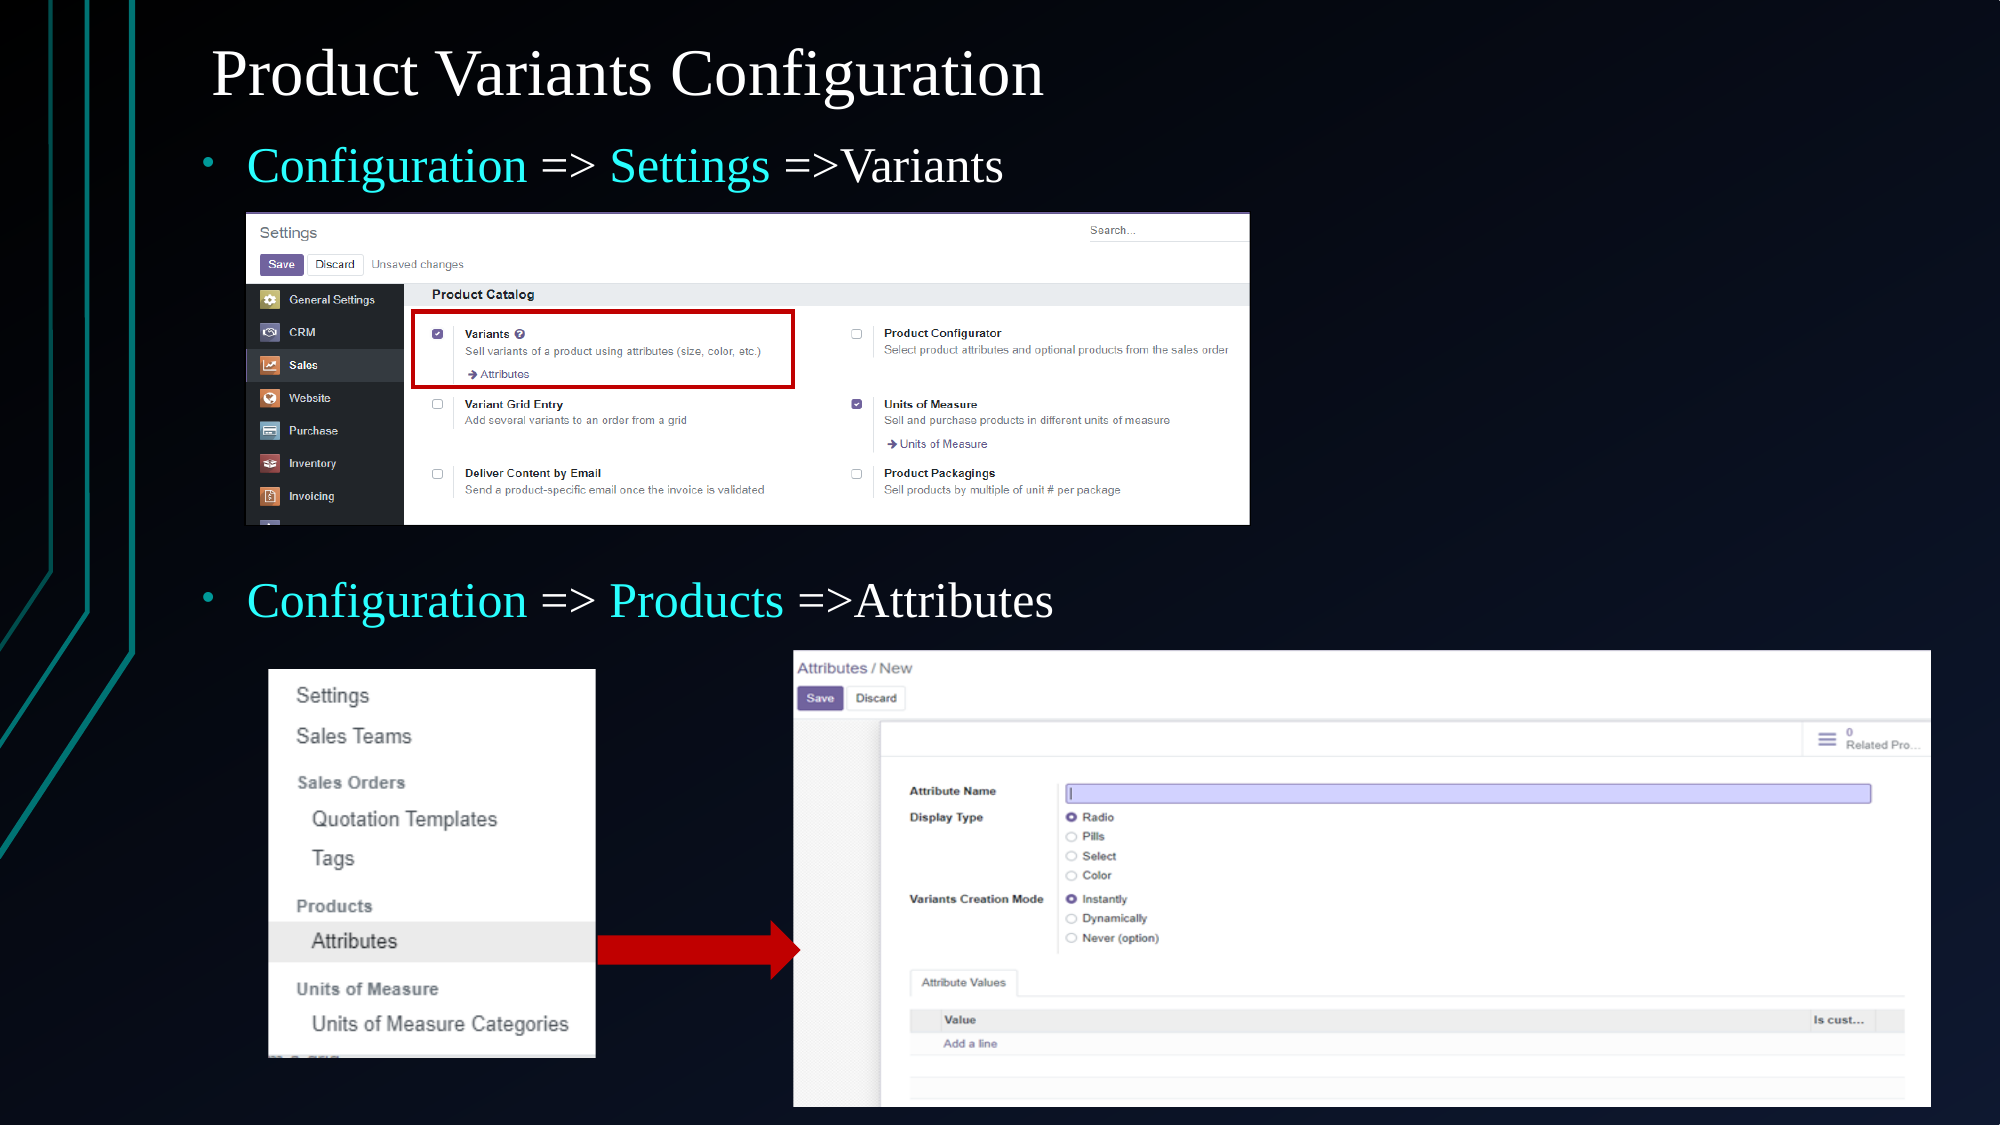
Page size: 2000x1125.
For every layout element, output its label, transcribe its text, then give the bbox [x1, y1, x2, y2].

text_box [245, 212, 1250, 526]
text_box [268, 649, 1932, 1107]
text_box Configuration => Settings =>Variants Configuration => Products =>Attributes [187, 125, 1900, 1125]
title Product Variants Configuration [191, 0, 1825, 121]
